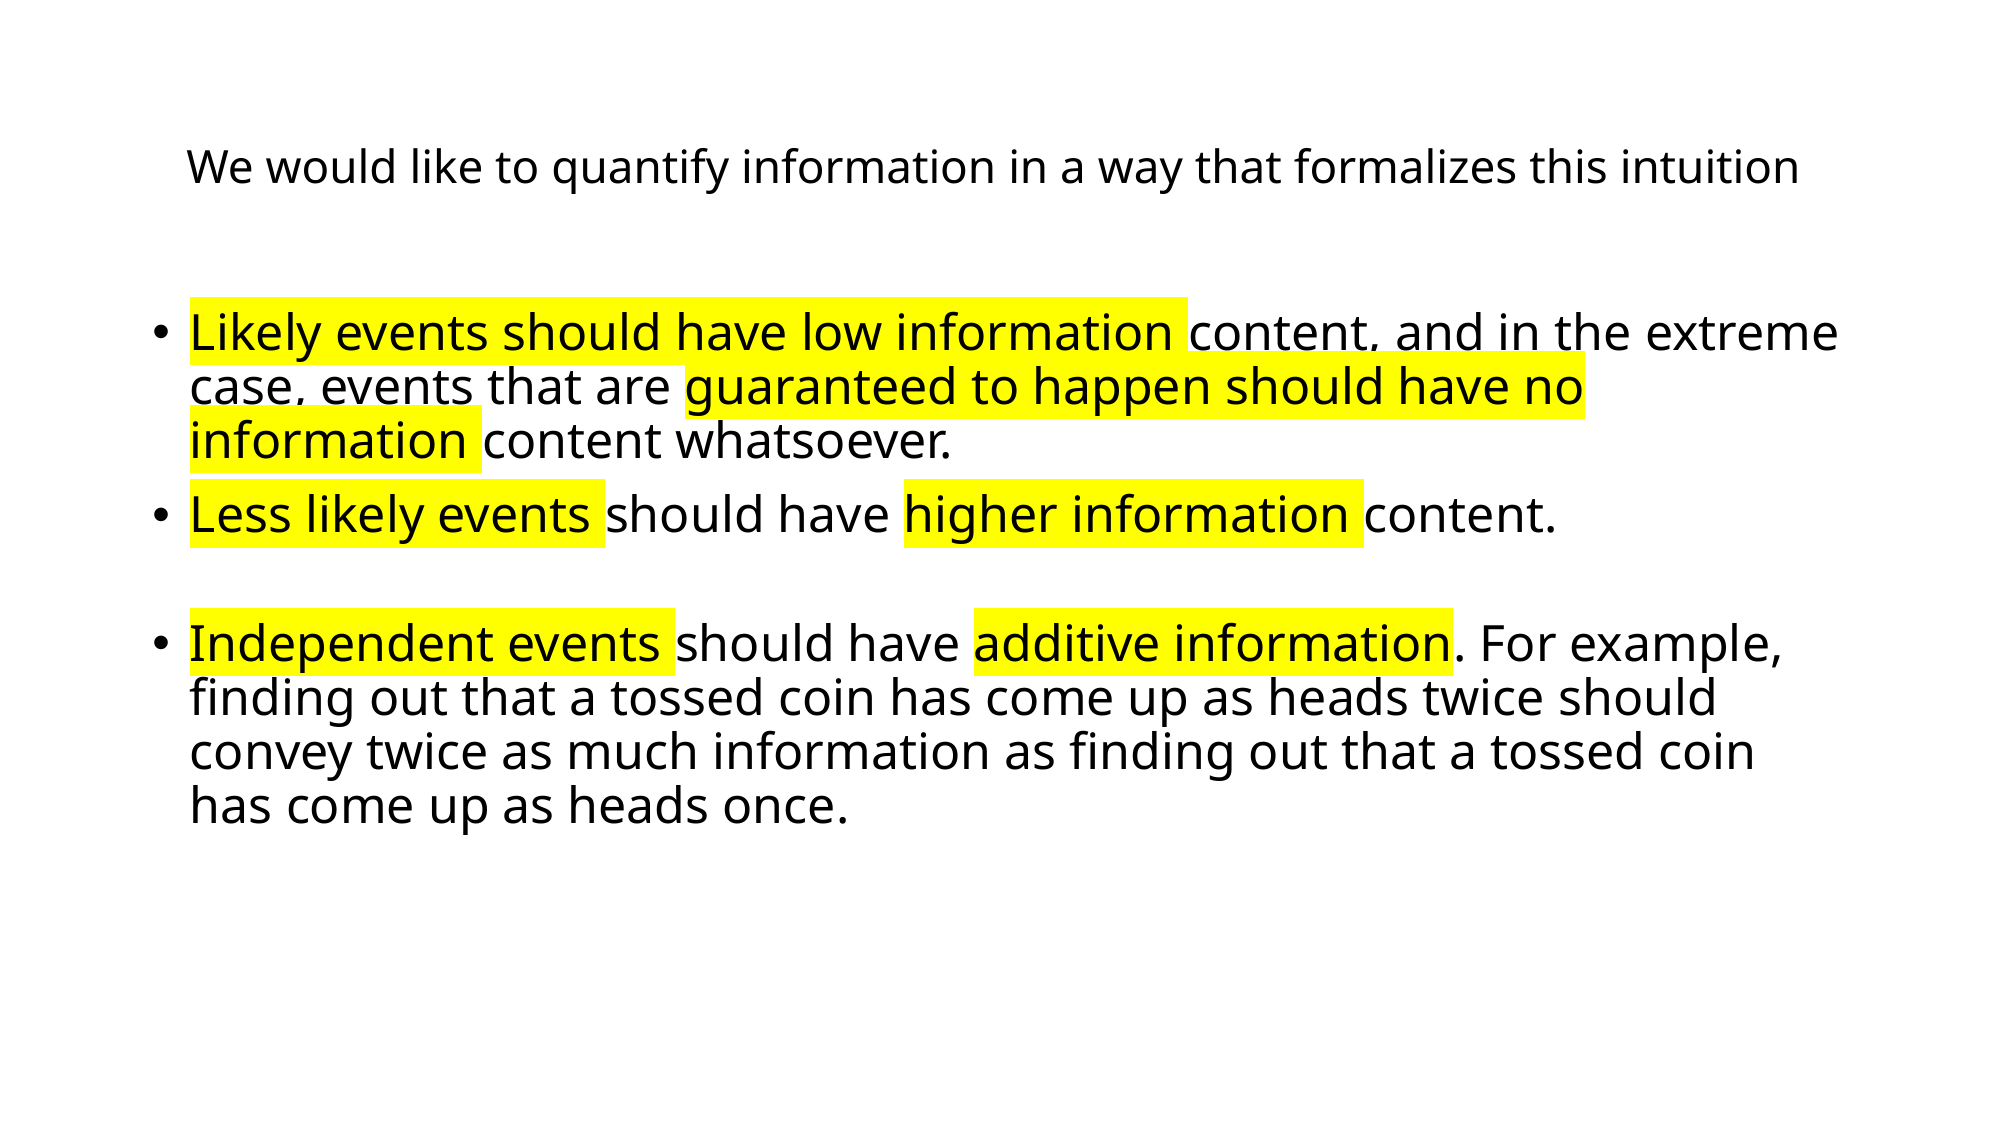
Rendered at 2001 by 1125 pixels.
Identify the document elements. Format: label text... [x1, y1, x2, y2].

title We would like to quantify information in a way that formalizes this intuition [137, 59, 1863, 278]
list Likely events should have low information content, and in the extreme case, events that are guaranteed to happen should have no information content whatsoever. Less likely events should have higher information content. Independent events should have additive information. For example, finding out that a tossed coin has come up as heads twice should convey twice as much information as finding out that a tossed coin has come up as heads once. [137, 299, 1863, 1014]
